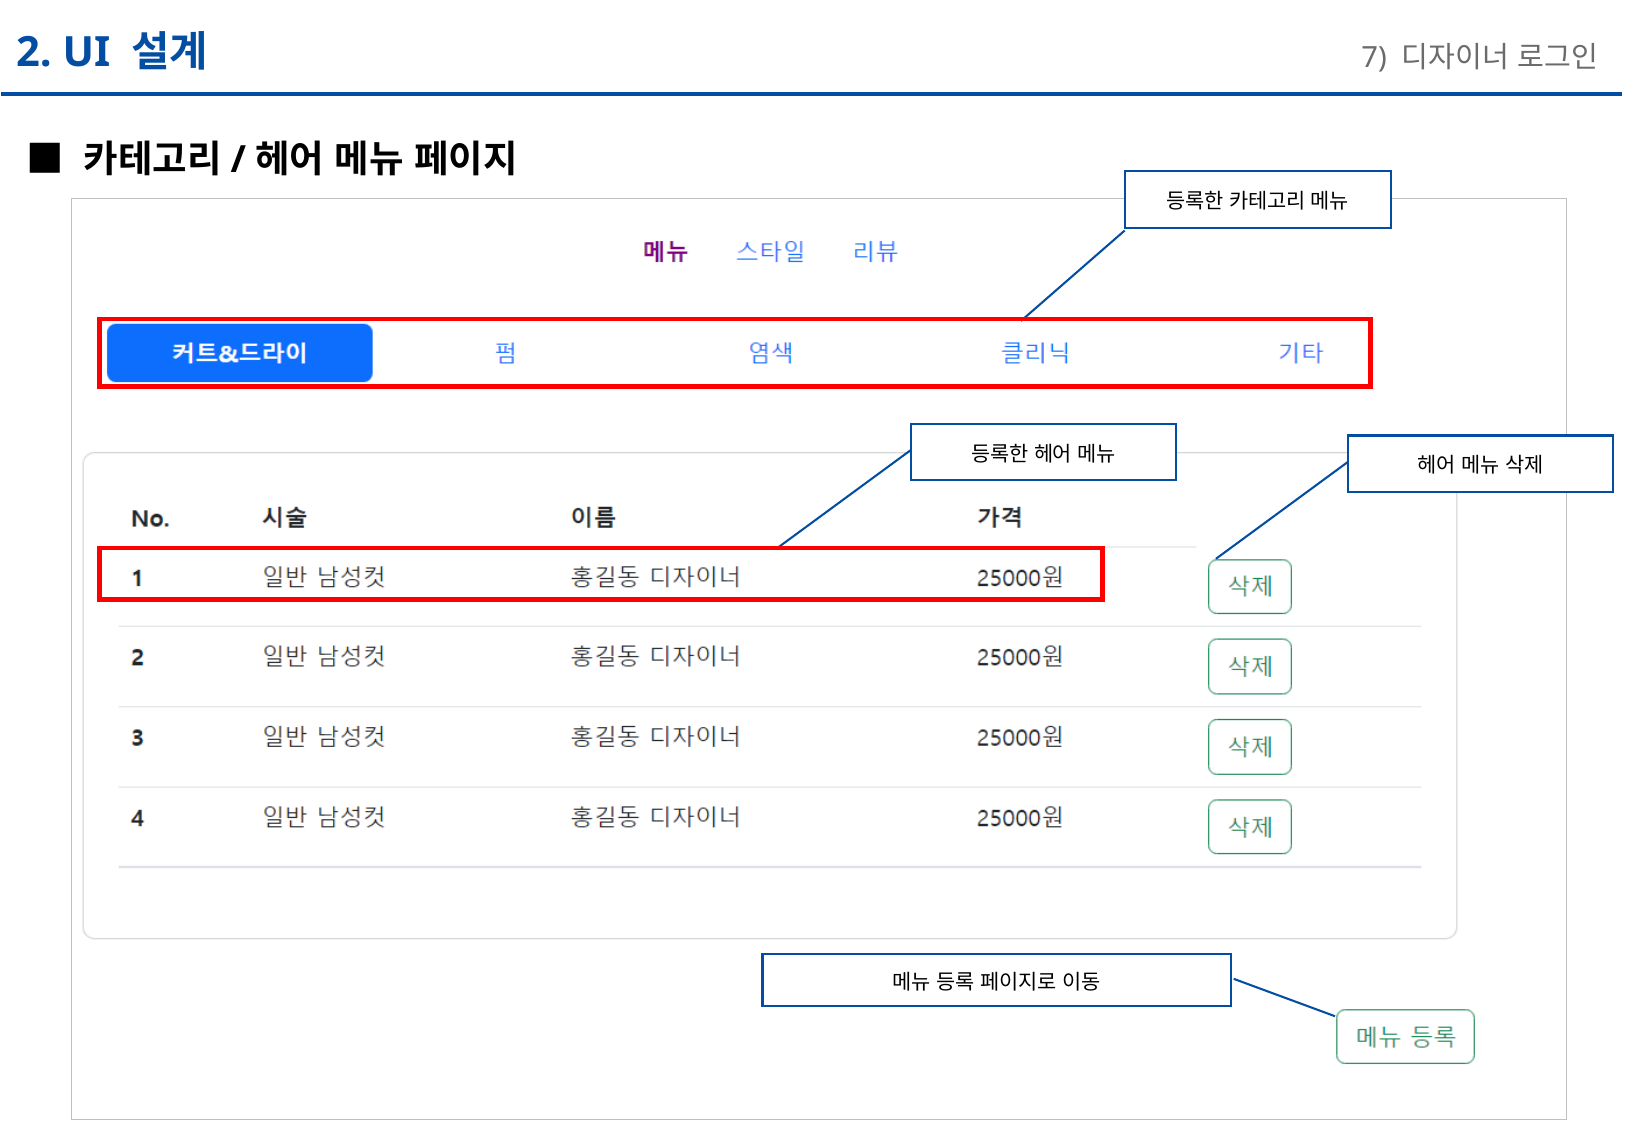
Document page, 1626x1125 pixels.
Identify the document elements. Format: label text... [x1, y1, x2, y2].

picture [71, 198, 1567, 1120]
text_box 7) 디자이너 로그인 [983, 24, 1614, 88]
text_box ■ 카테고리/헤어 메뉴 페이지 [11, 105, 1614, 188]
text_box 헤어 메뉴 삭제 [1567, 434, 1614, 493]
text_box 2. UI 설계 [0, 6, 585, 94]
text_box 등록한 카테고리 메뉴 [1124, 170, 1392, 198]
